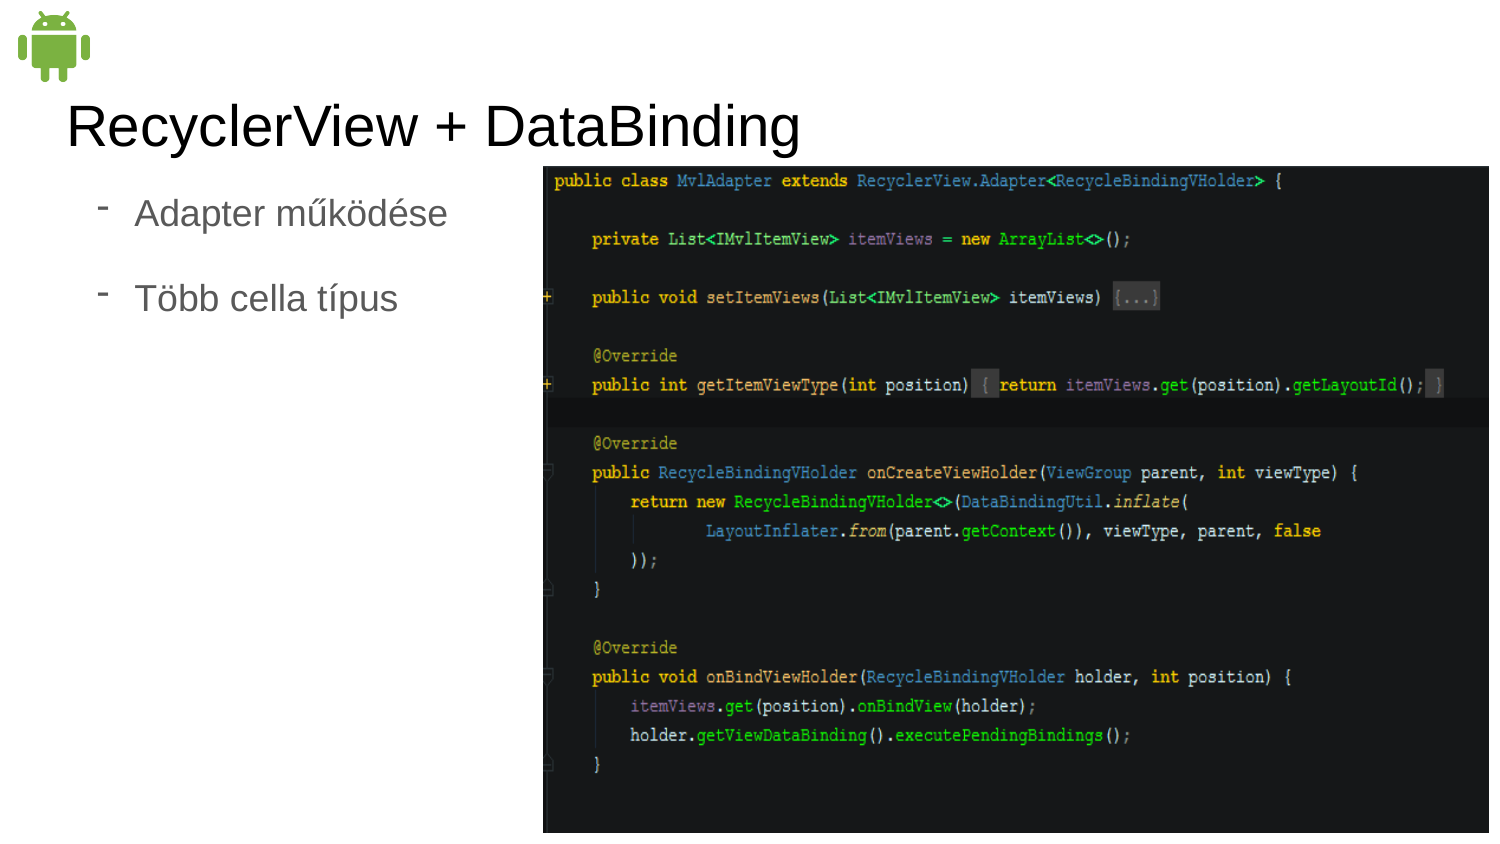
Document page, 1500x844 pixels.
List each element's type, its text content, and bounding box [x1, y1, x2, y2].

list Adapter működése Több cella típus [44, 166, 542, 369]
picture [0, 0, 108, 95]
title RecyclerView + DataBinding [51, 72, 1449, 166]
picture [543, 166, 1490, 834]
